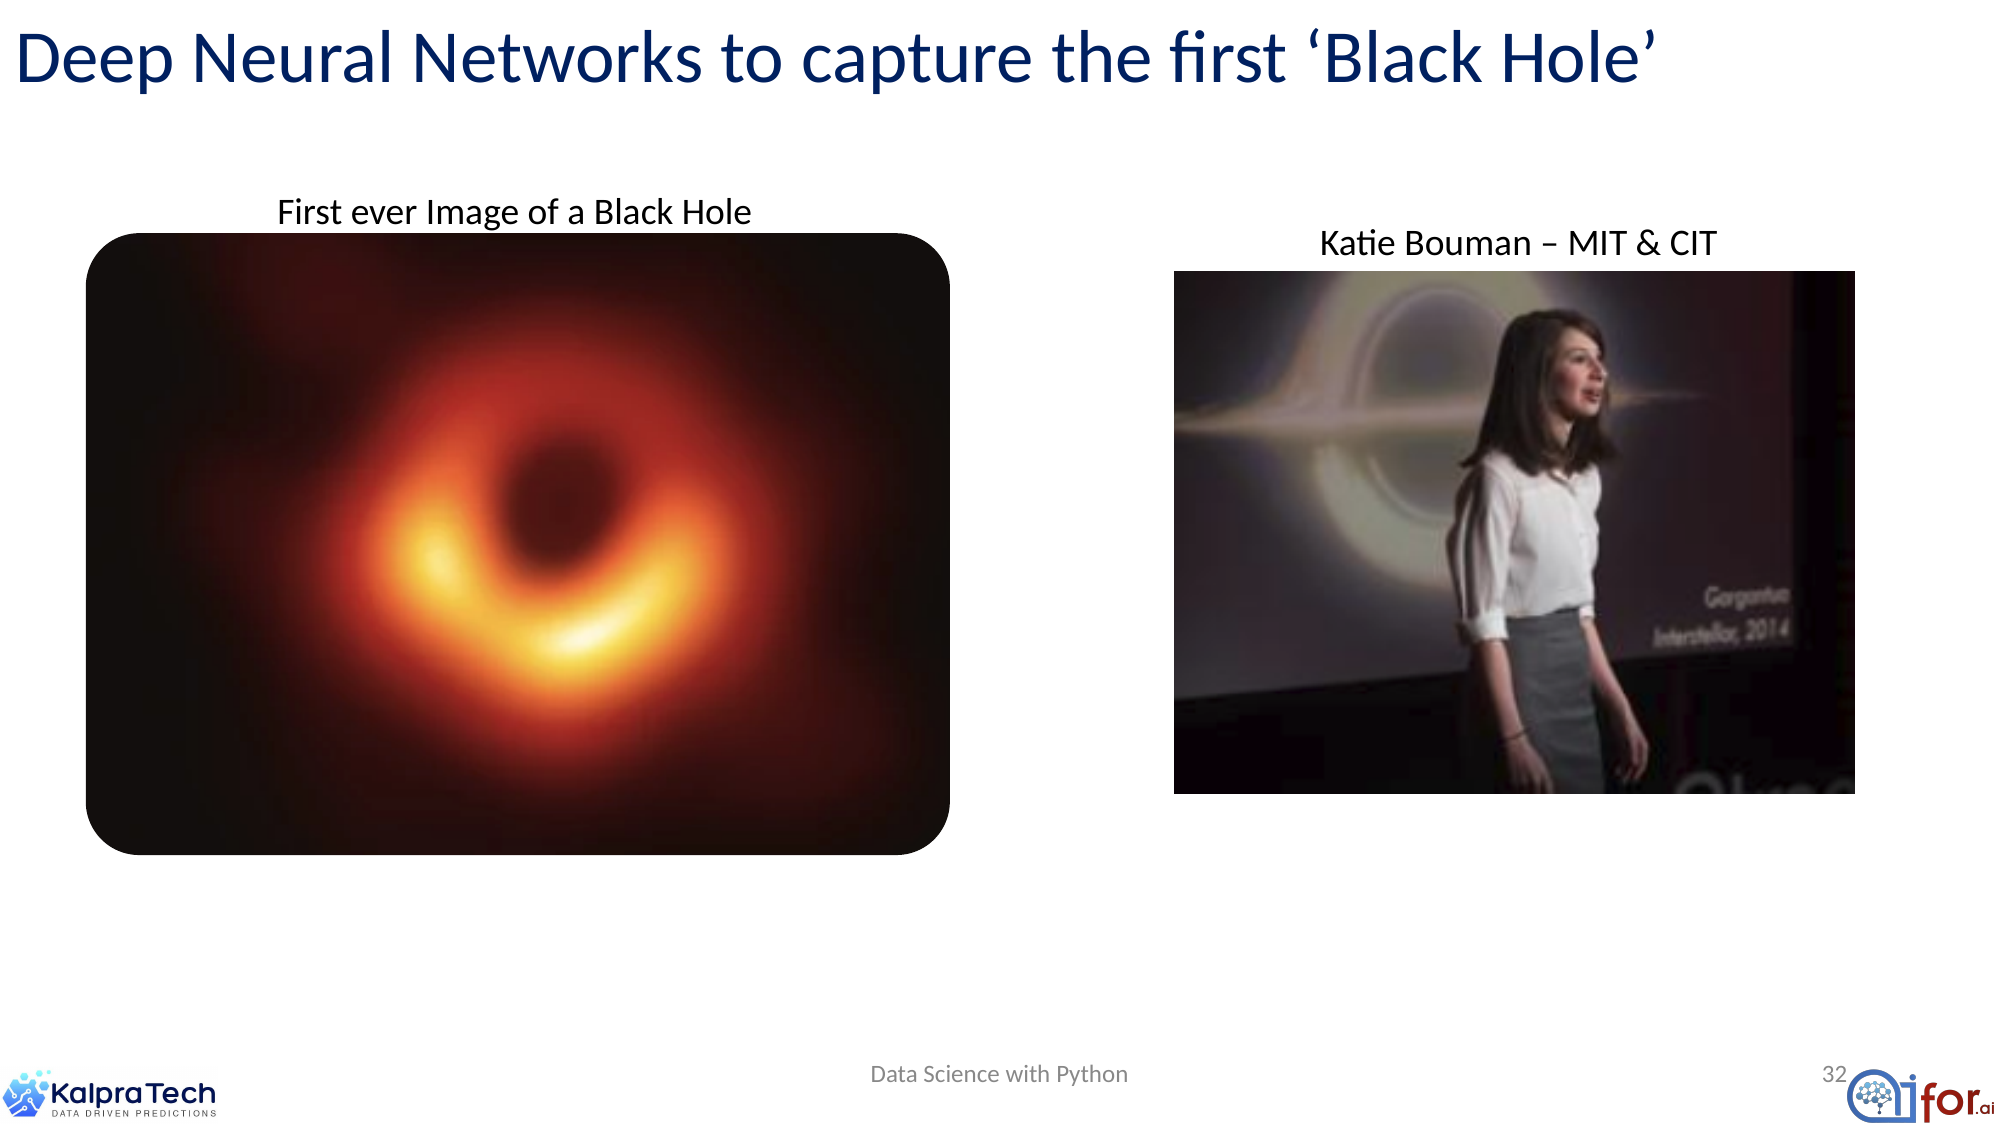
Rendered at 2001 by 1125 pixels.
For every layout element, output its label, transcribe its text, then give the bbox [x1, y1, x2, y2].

slide_number ‹#› [1412, 1042, 1863, 1103]
picture [85, 232, 951, 856]
picture [1173, 271, 1855, 794]
text_box First ever Image of a Black Hole [262, 179, 774, 231]
picture [0, 1065, 219, 1124]
text_box Deep Neural Networks to capture the first ‘Black Hole’ [0, 0, 1689, 105]
footer Data Science with Python [662, 1042, 1338, 1103]
text_box Katie Bouman – MIT & CIT [1305, 210, 1738, 269]
picture [1845, 1065, 2000, 1125]
